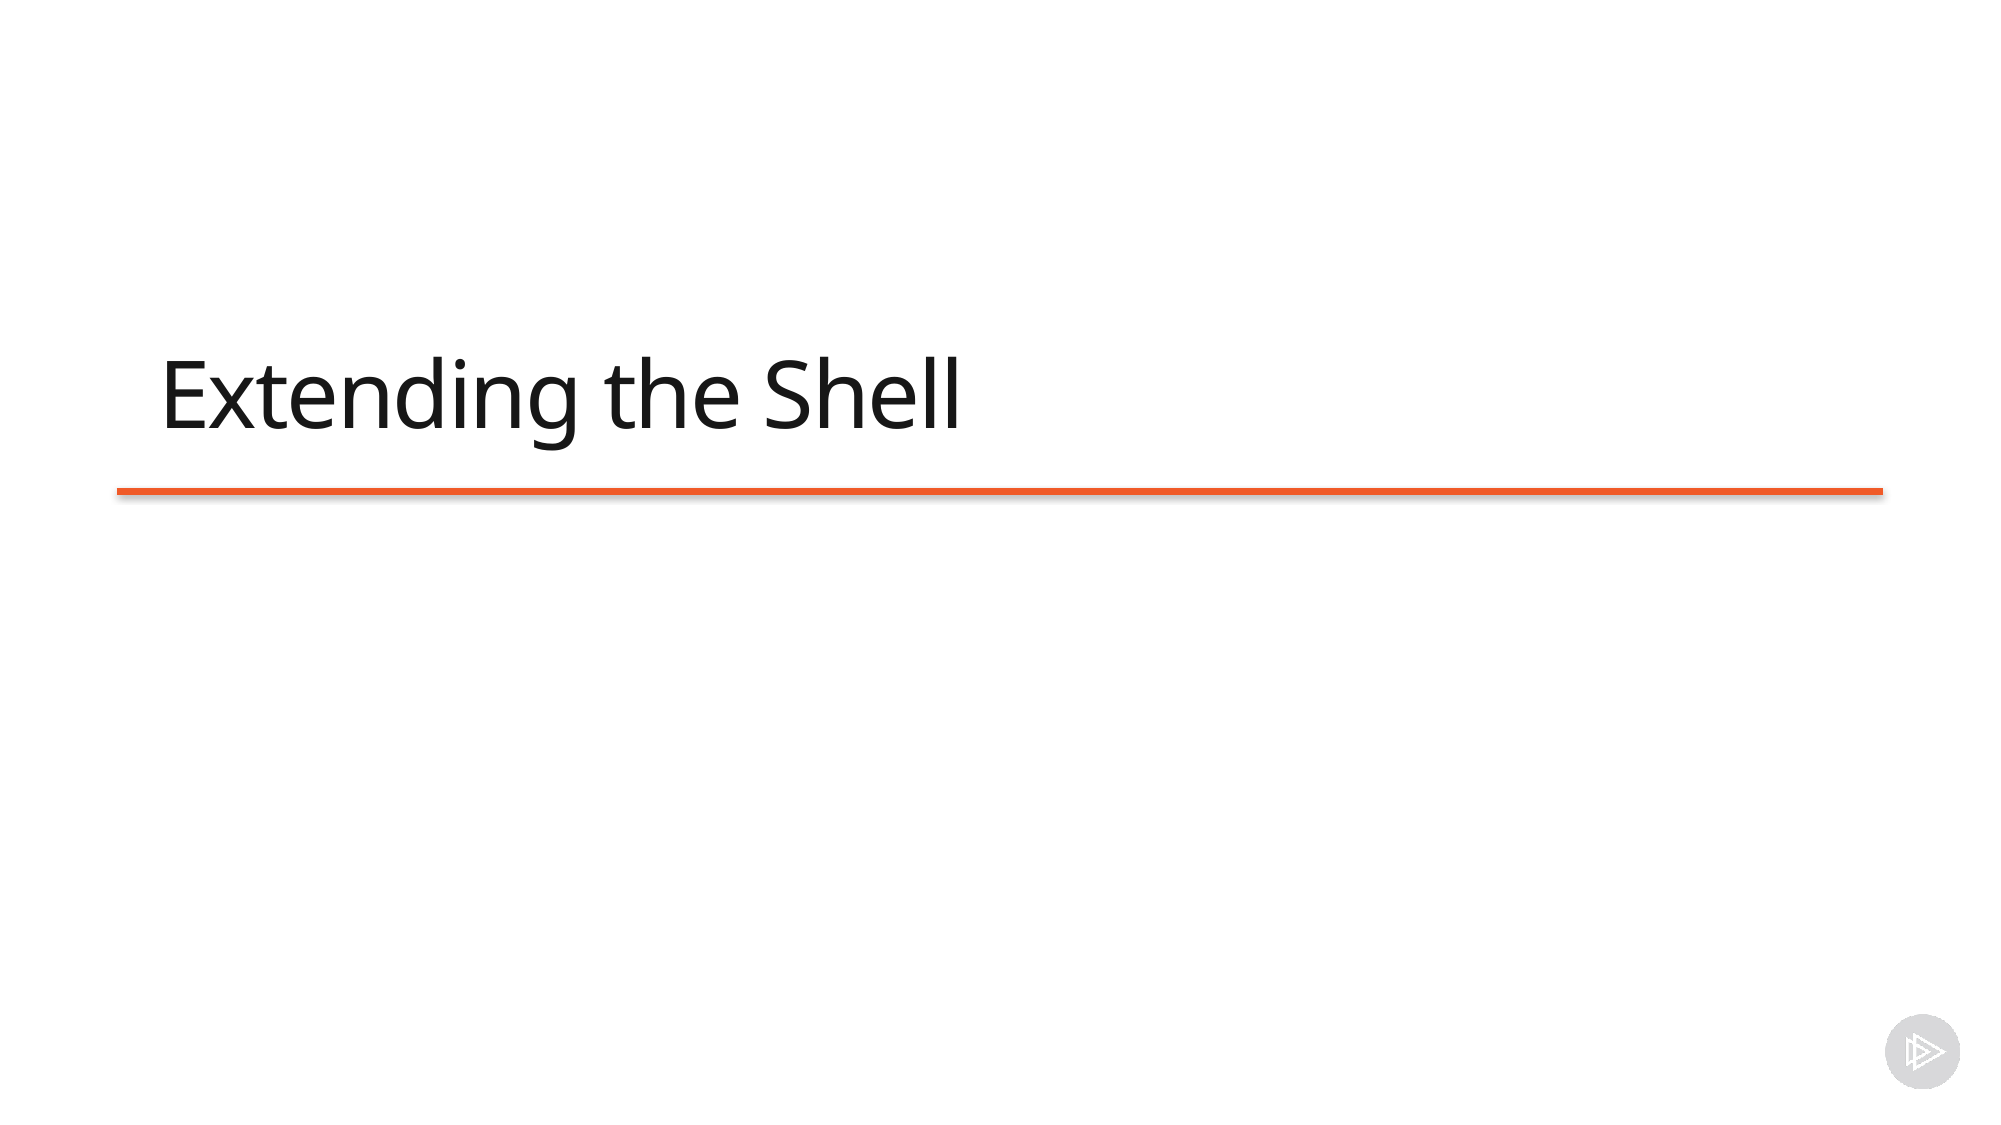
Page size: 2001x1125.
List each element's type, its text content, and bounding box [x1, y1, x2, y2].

title Extending the Shell [158, 64, 1884, 456]
